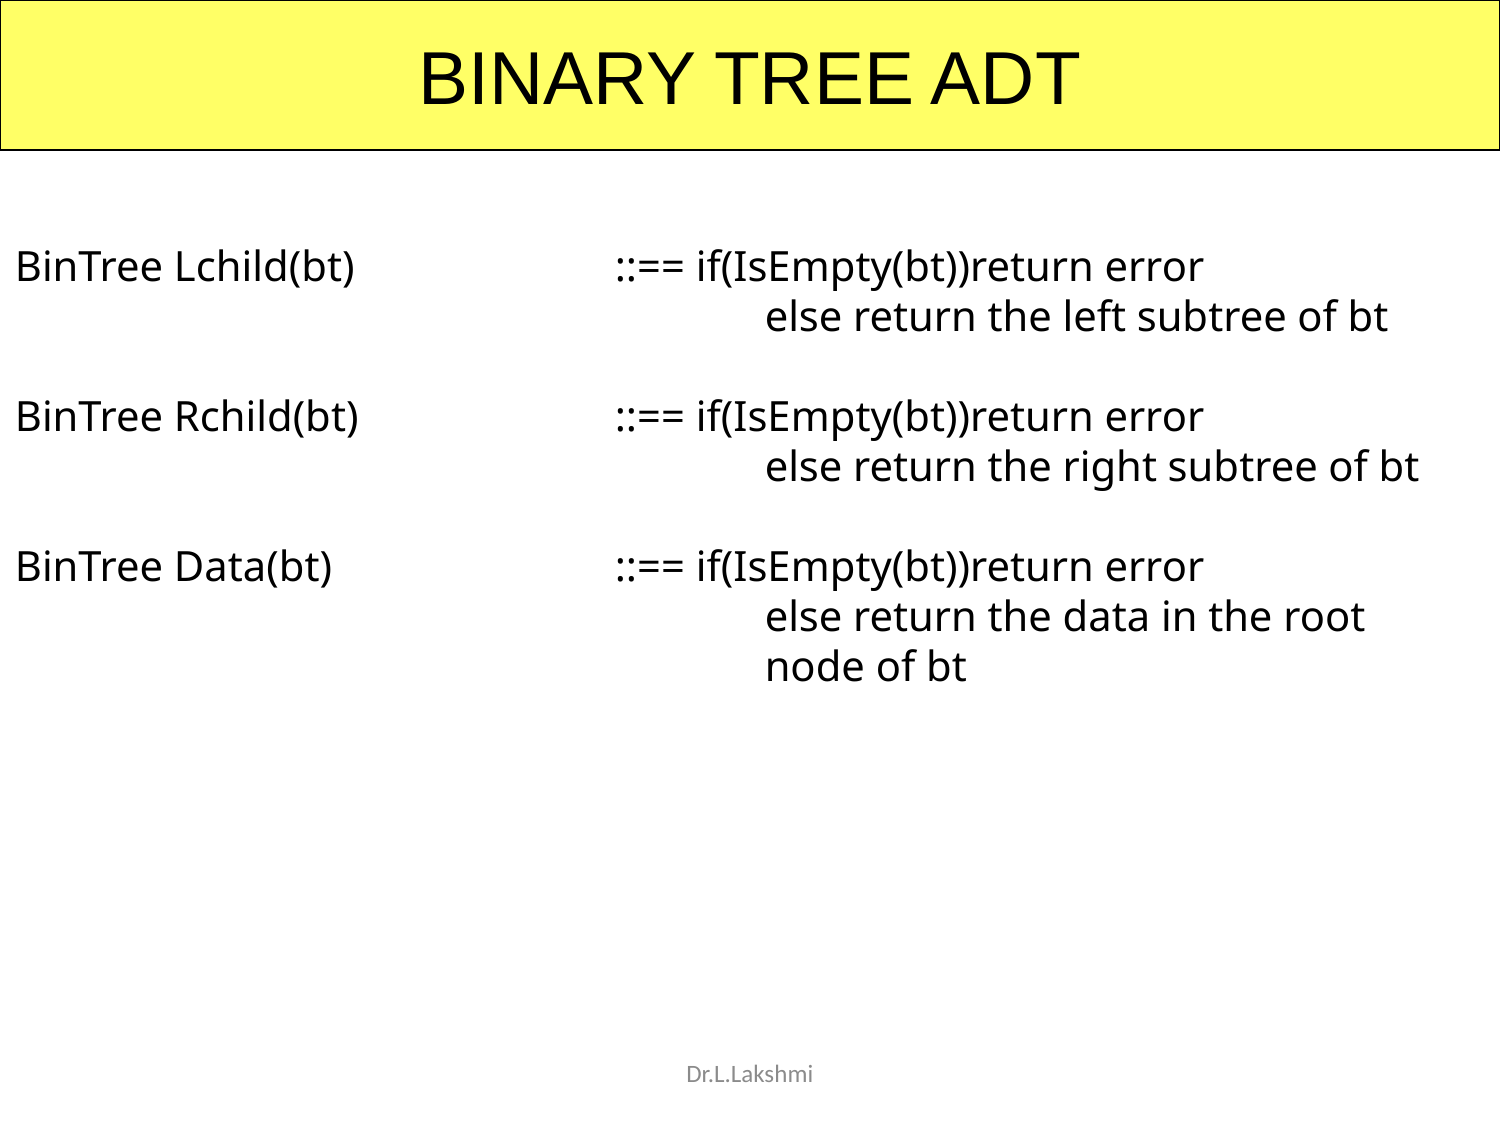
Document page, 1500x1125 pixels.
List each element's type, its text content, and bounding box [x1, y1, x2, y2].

text_box BinTree Lchild(bt) ::== if(IsEmpty(bt))return error else return the left subtree of bt BinTree Rchild(bt) ::== if(IsEmpty(bt))return error else return the right subtree of bt BinTree Data(bt) ::== if(IsEmpty(bt))return error else return the data in the root node of bt [0, 187, 1500, 743]
text_box BINARY TREE ADT [0, 0, 1500, 150]
footer Dr.L.Lakshmi [512, 1042, 988, 1103]
